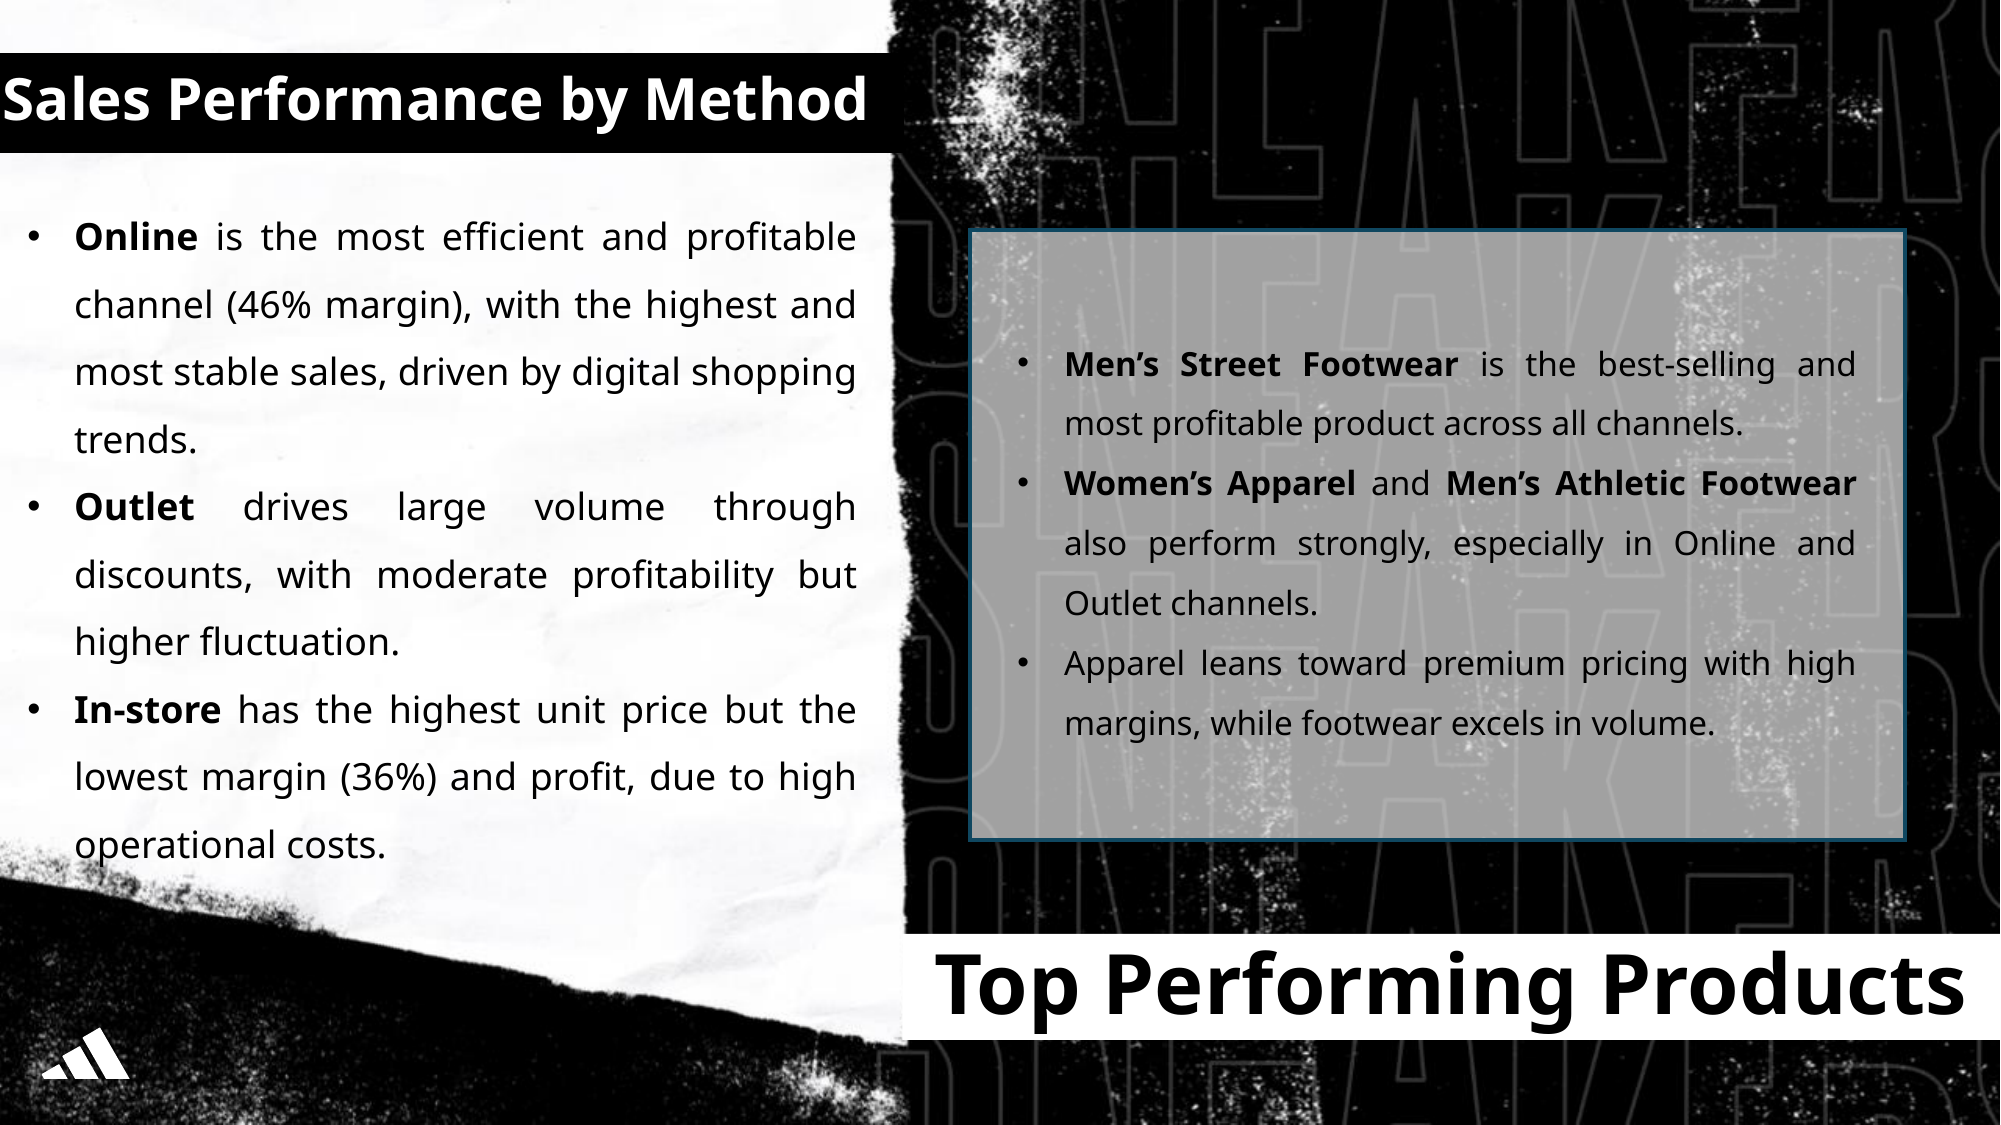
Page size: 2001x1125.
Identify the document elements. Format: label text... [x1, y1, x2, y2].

text_box [901, 932, 2000, 1042]
text_box Men’s Street Footwear is the best-selling and most profitable product across all channels. Women’s Apparel and Men’s Athletic Footwear also perform strongly, especially in Online and Outlet channels. Apparel leans toward premium pricing with high margins, while footwear excels in volume. [1002, 315, 1873, 750]
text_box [41, 1026, 131, 1080]
text_box [0, 53, 904, 153]
picture [0, 0, 2000, 1125]
text_box Sales Performance by Method [0, 54, 885, 140]
text_box Top Performing Products [919, 923, 1983, 1039]
text_box Online is the most efficient and profitable channel (46% margin), with the highest and most stable sales, driven by digital shopping trends. Outlet drives large volume through discounts, with moderate profitability but higher fluctuation. In-store has the highest unit price but the lowest margin (36%) and profit, due to high operational costs. [12, 183, 873, 874]
text_box [968, 228, 1907, 842]
